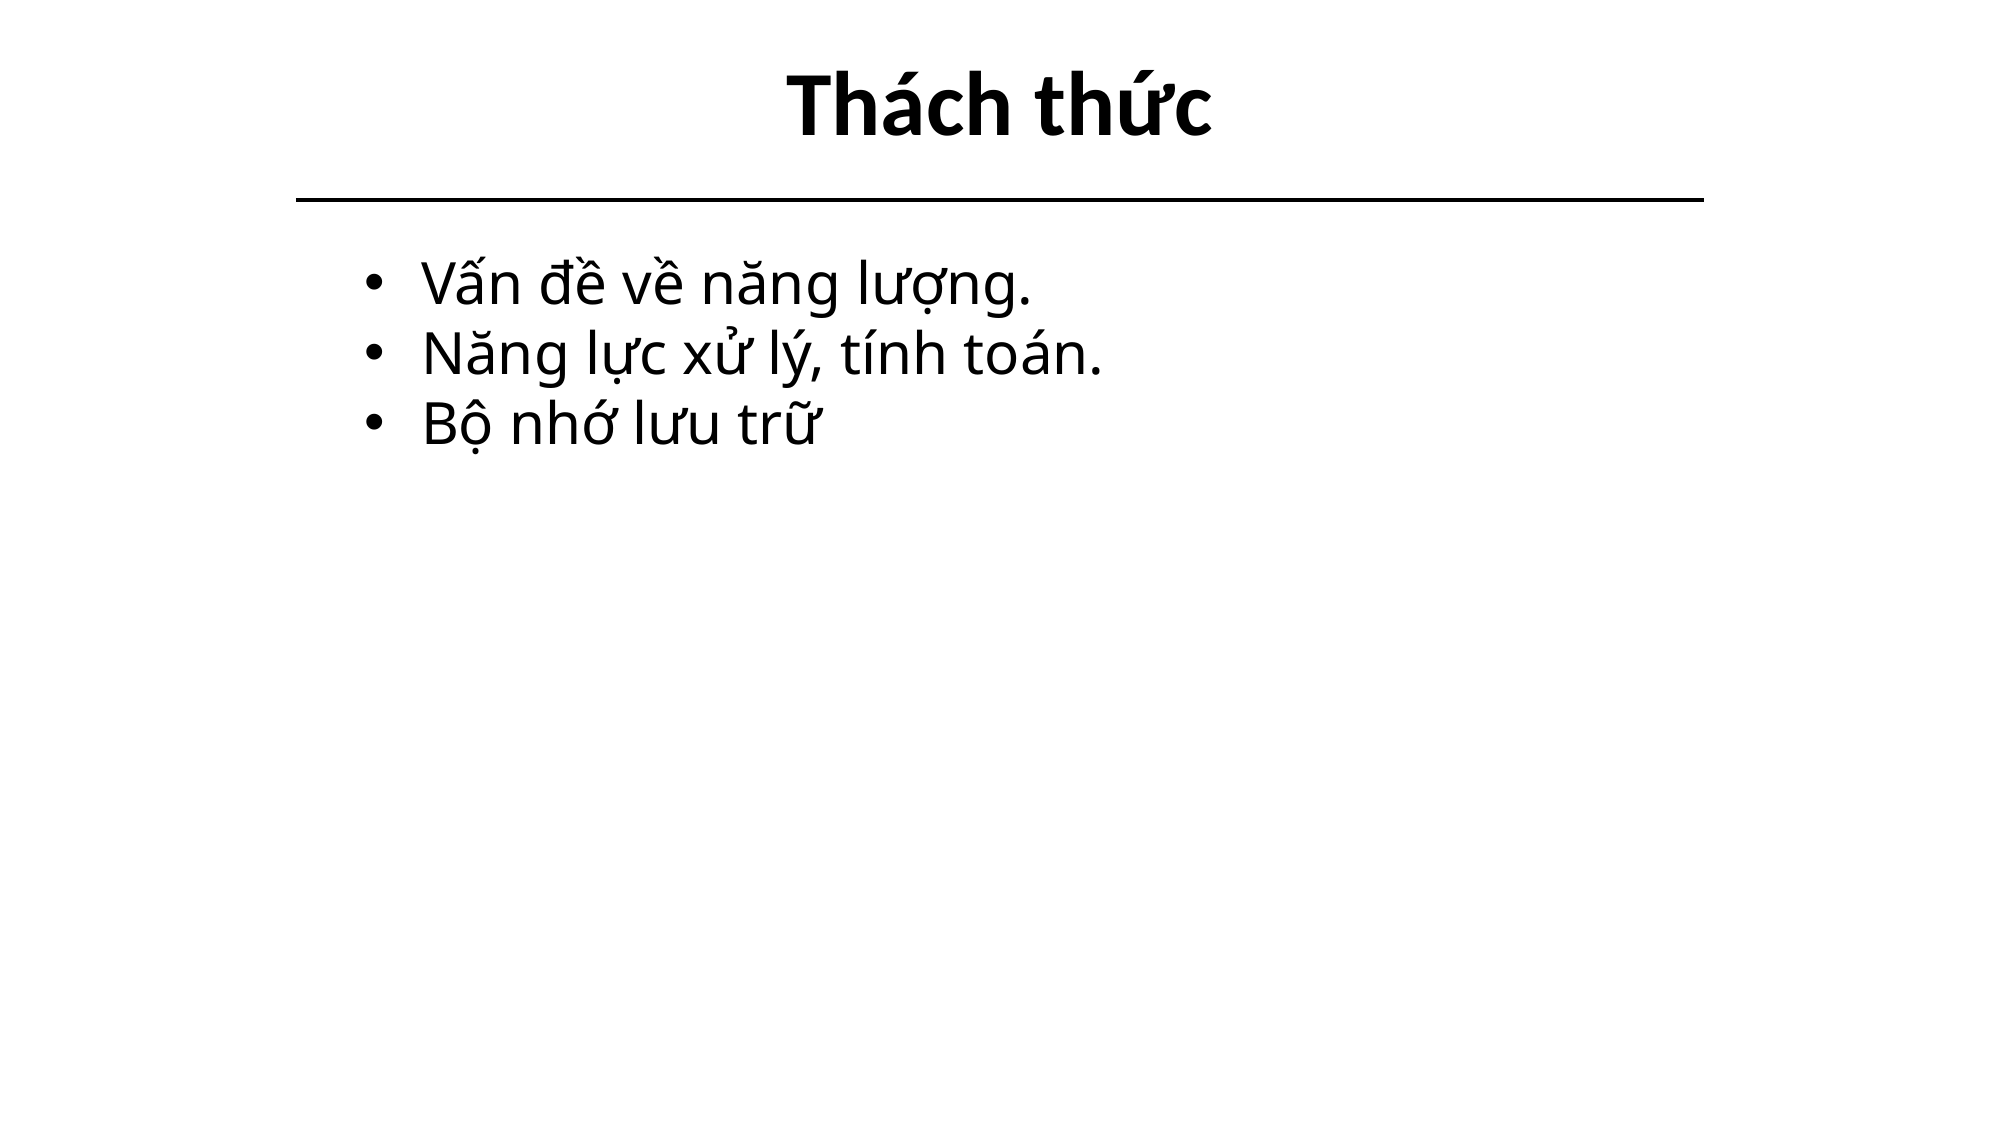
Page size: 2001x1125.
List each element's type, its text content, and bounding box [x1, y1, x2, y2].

text_box Vấn đề về năng lượng. Năng lực xử lý, tính toán. Bộ nhớ lưu trữ [349, 238, 1313, 464]
title Thách thức [249, 37, 1750, 175]
